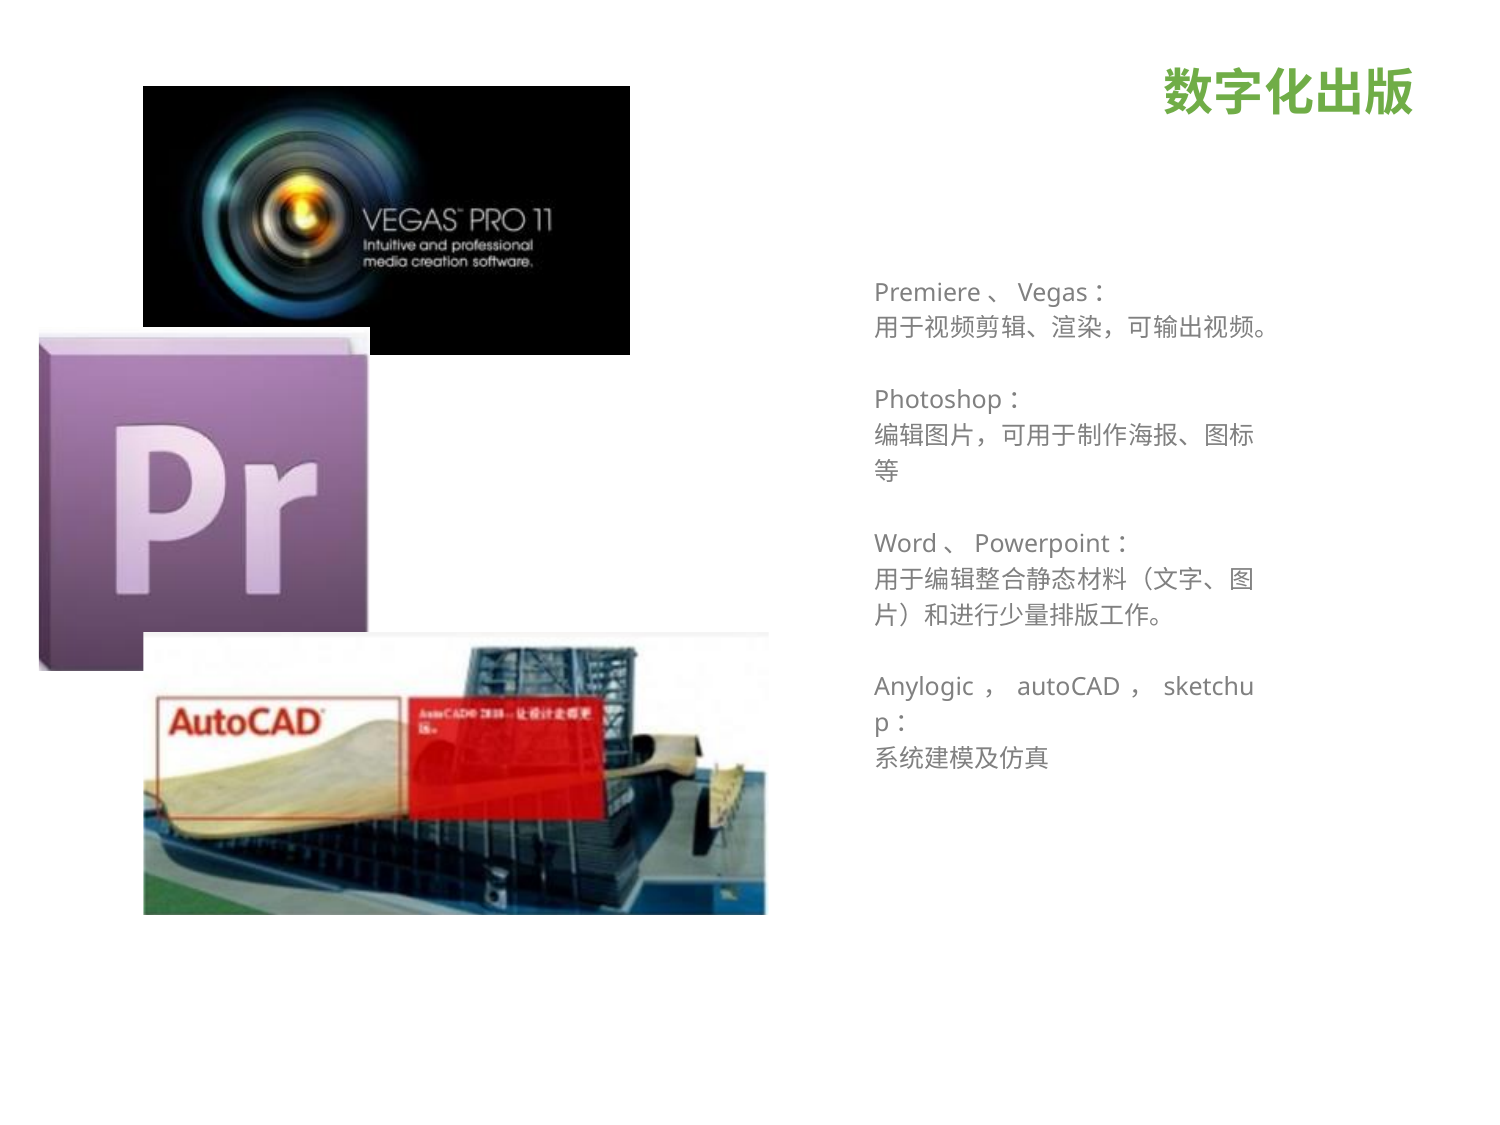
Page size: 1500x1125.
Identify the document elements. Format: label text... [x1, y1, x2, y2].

title 数字化出版 [0, 39, 1429, 129]
list Premiere、Vegas： 用于视频剪辑、渲染，可输出视频。 Photoshop： 编辑图片，可用于制作海报、图标等 Word、Powerpoint： 用于编辑整合静态材料（文字、图片）和进行少量排版工作。 Anylogic，autoCAD，sketchup： 系统建模及仿真 [859, 262, 1270, 915]
picture [38, 86, 769, 915]
